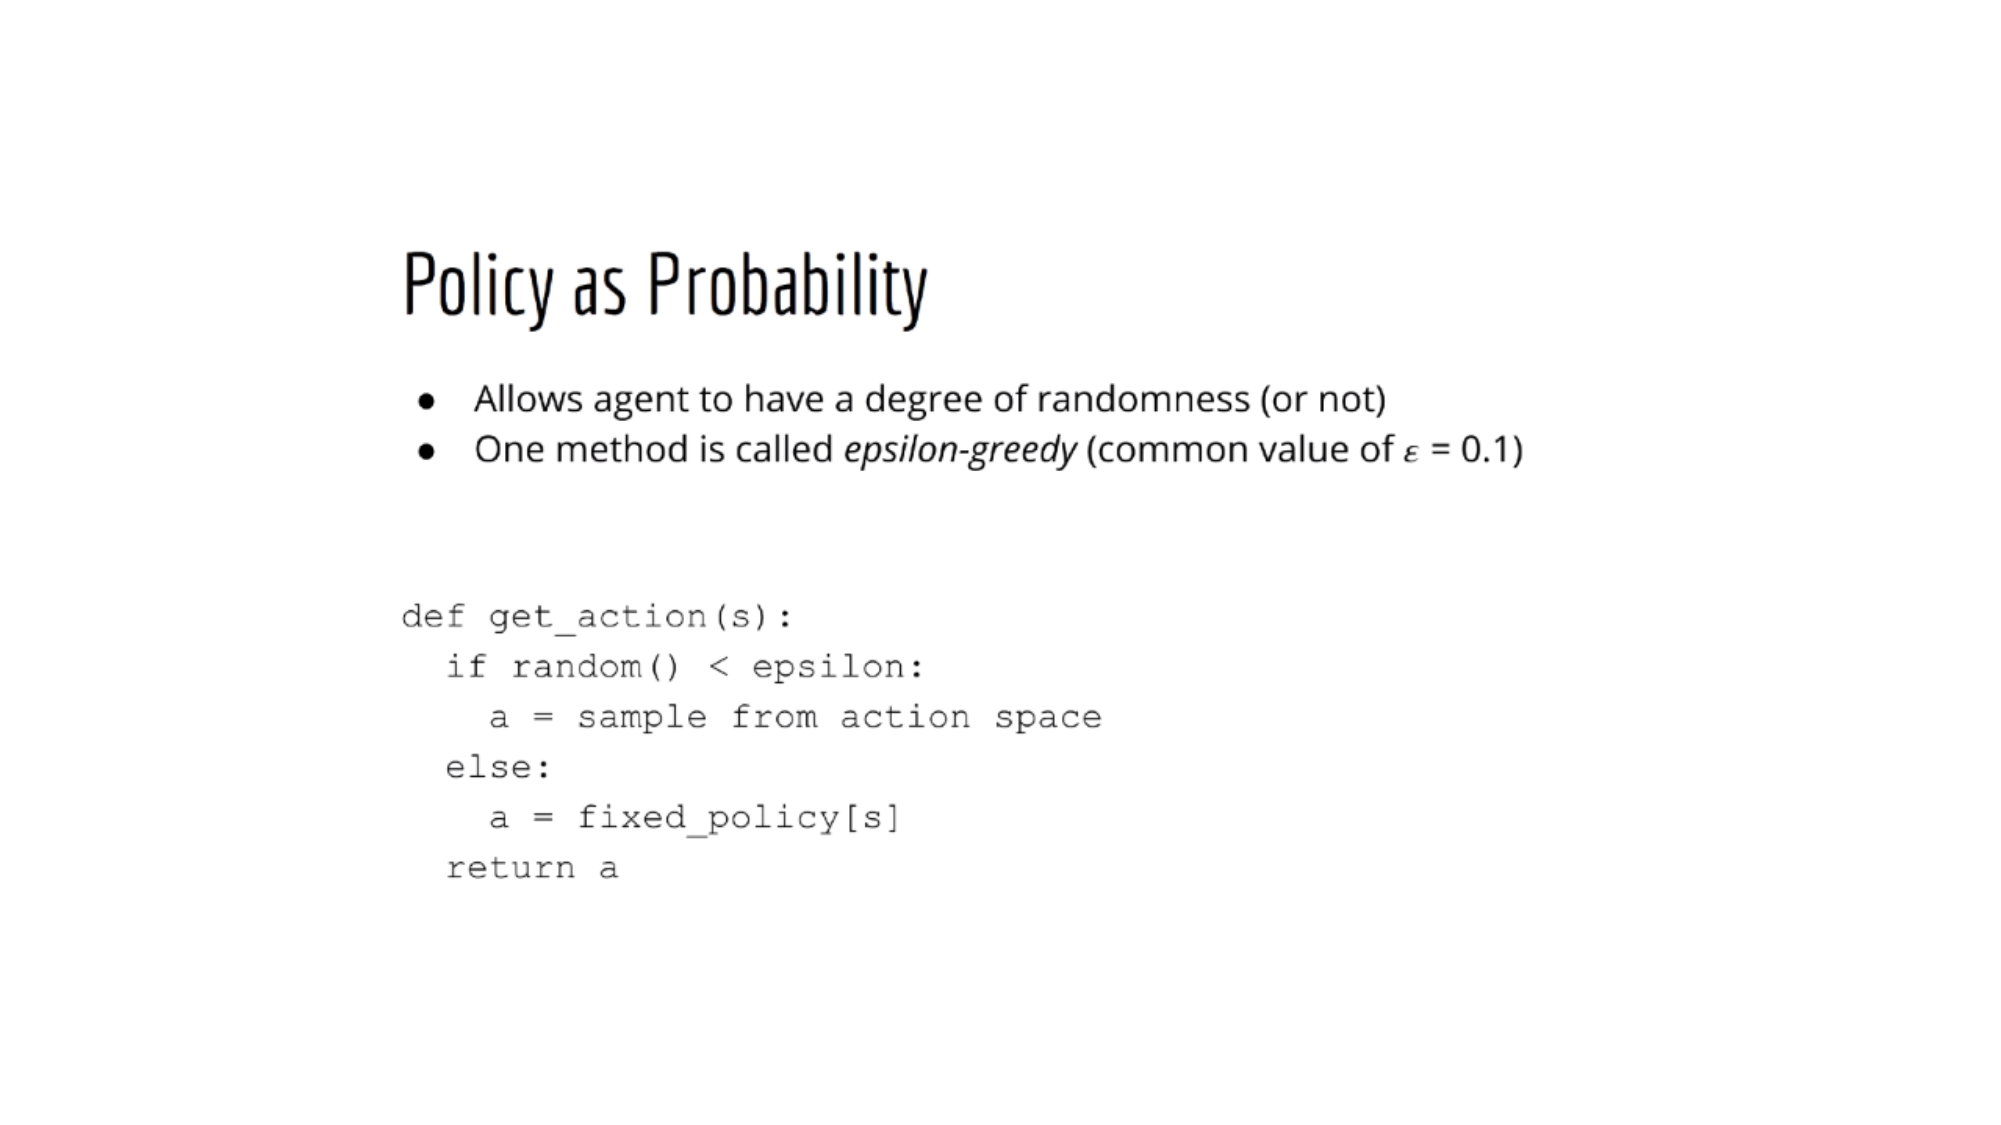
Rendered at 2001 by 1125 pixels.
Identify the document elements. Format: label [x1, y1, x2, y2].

picture [382, 224, 1618, 901]
